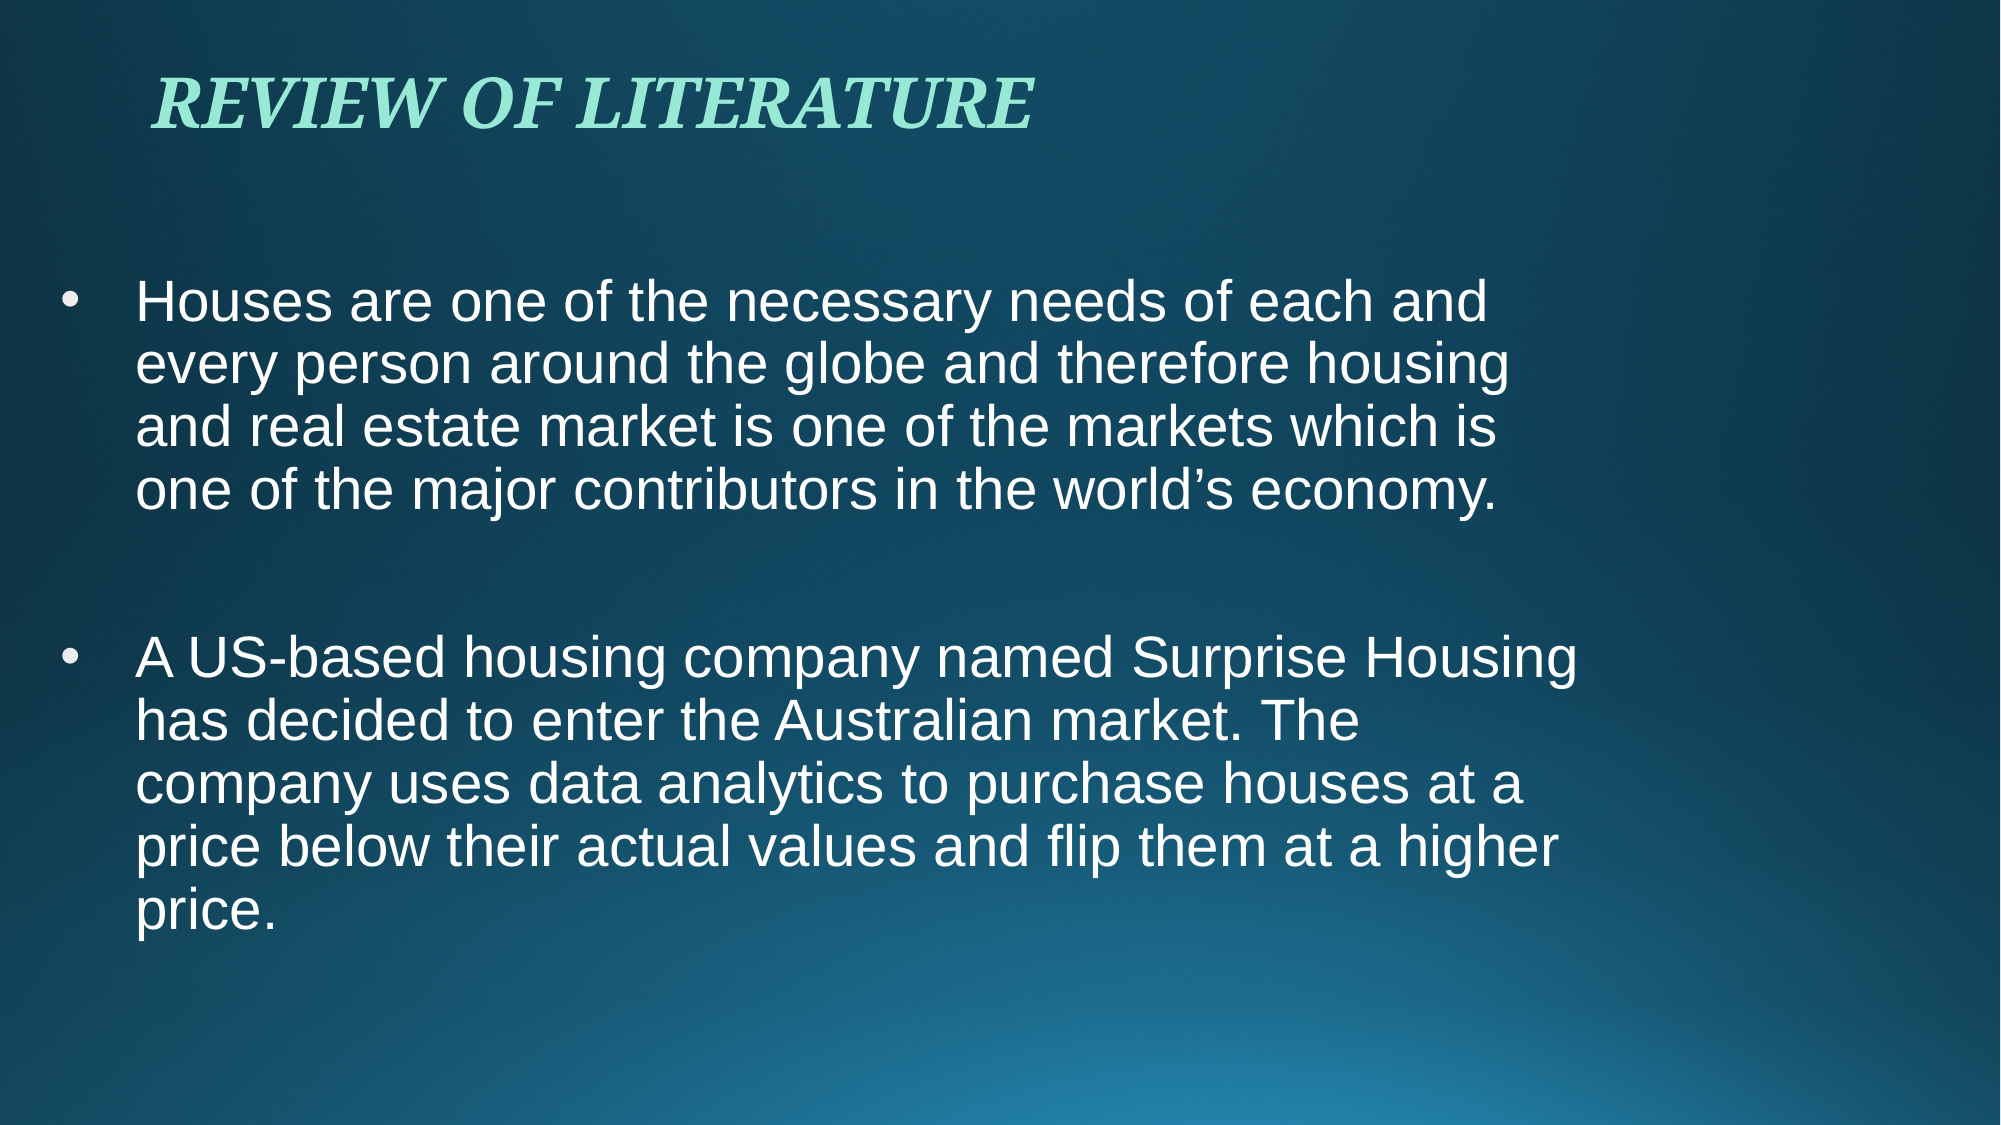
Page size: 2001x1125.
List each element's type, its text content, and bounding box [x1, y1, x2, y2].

list Houses are one of the necessary needs of each and every person around the globe and therefore housing and real estate market is one of the markets which is one of the major contributors in the world’s economy. A US-based housing company named Surprise Housing has decided to enter the Australian market. The company uses data analytics to purchase houses at a price below their actual values and flip them at a higher price. [45, 263, 1617, 1014]
picture [0, 0, 2001, 1125]
title REVIEW OF LITERATURE [137, 59, 1863, 278]
